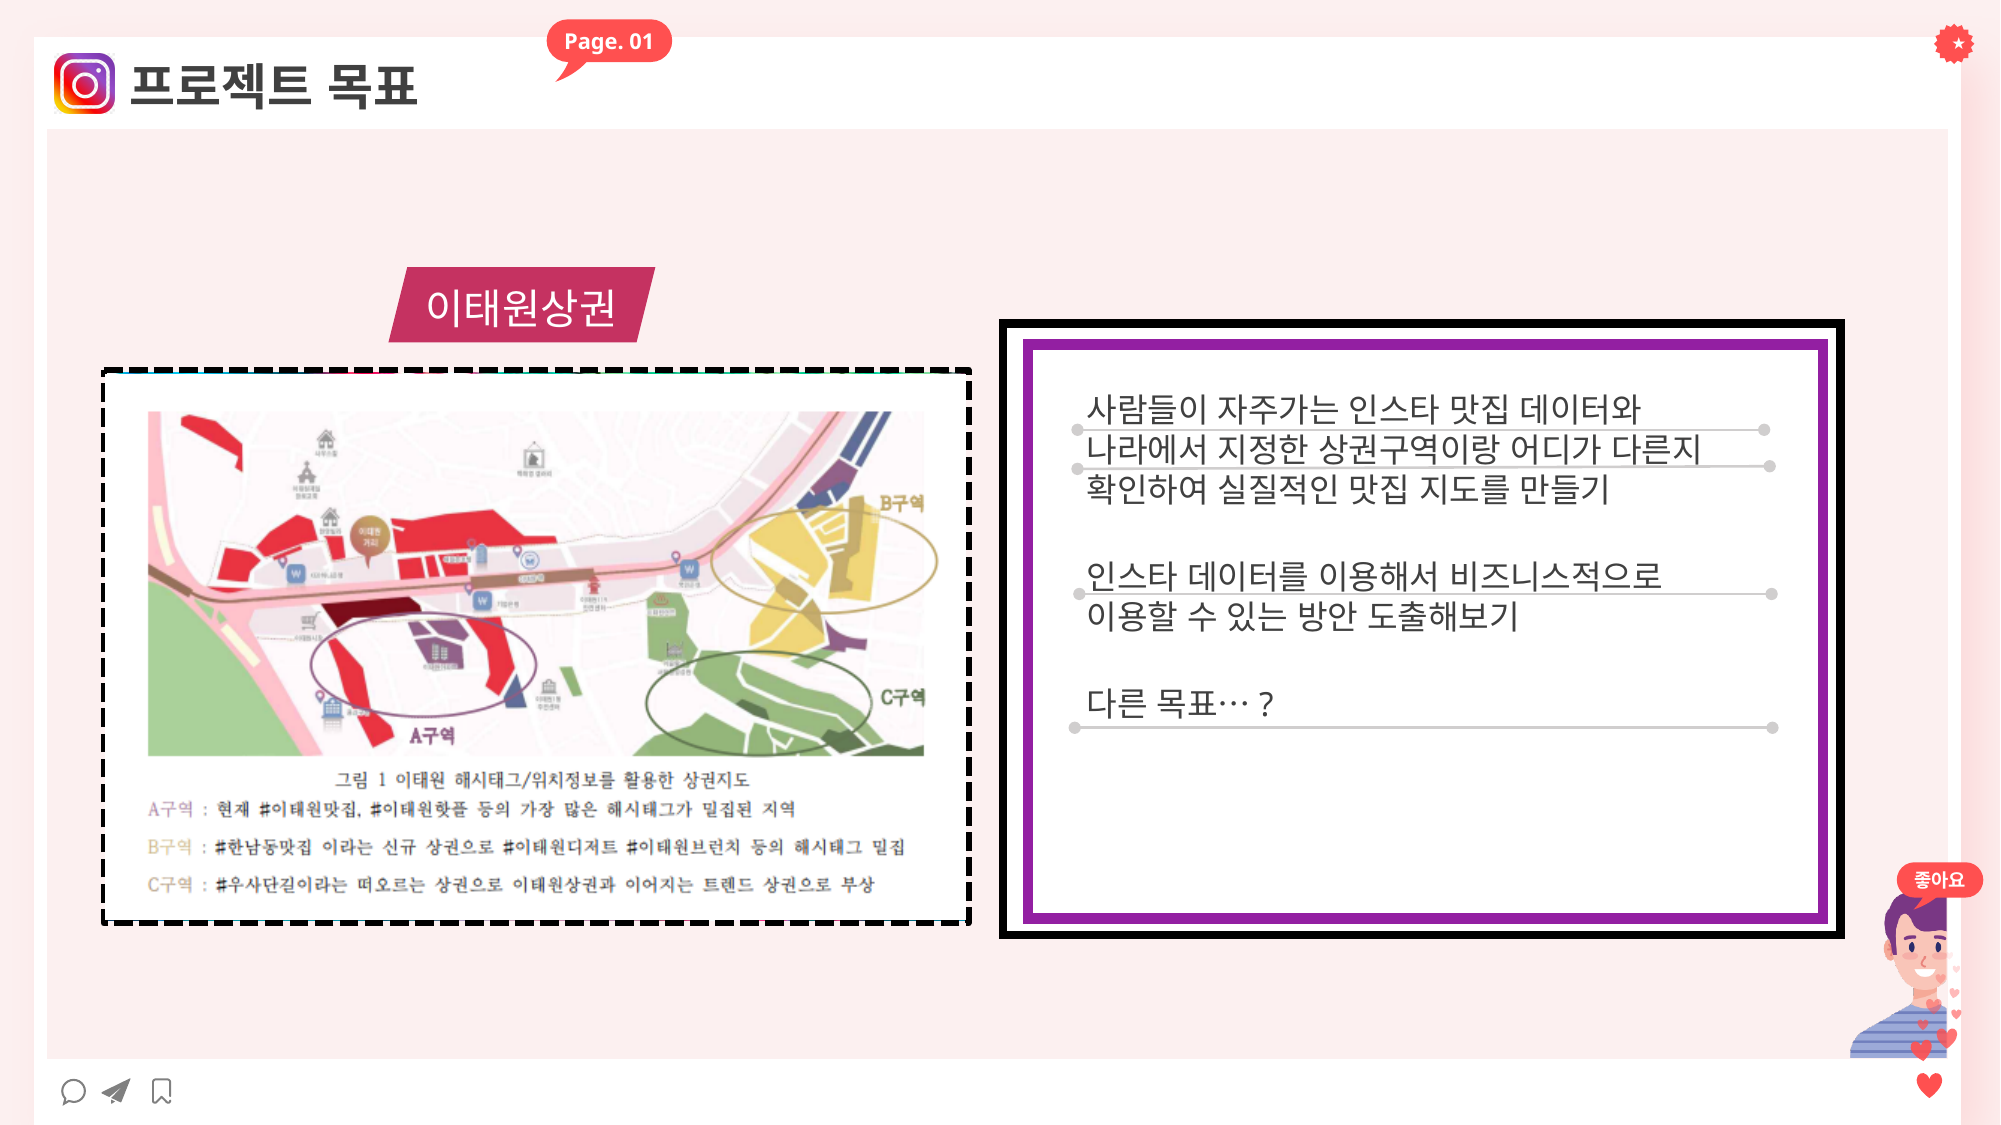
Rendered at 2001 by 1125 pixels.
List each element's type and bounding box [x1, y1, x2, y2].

text_box [388, 267, 656, 343]
text_box [40, 19, 1984, 1120]
picture [54, 53, 115, 114]
picture [105, 372, 966, 923]
